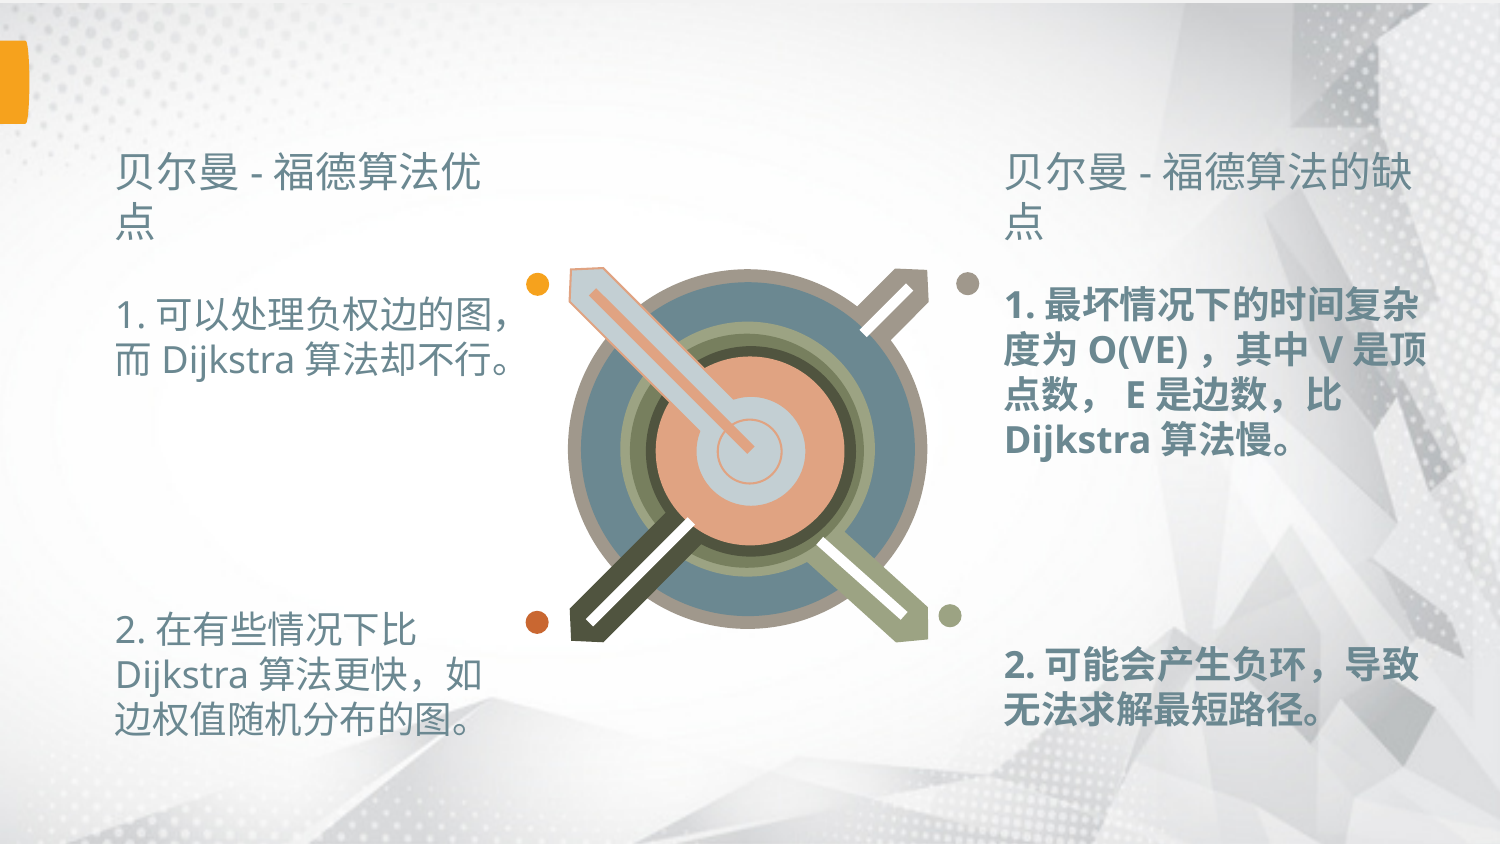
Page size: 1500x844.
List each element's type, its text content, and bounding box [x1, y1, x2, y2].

text_box 贝尔曼-福德算法优点 1.可以处理负权边的图，而Dijkstra算法却不行。 2.在有些情况下比Dijkstra算法更快，如边权值随机分布的图。 [100, 138, 525, 749]
text_box [956, 272, 980, 296]
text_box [807, 268, 929, 321]
picture [0, 3, 1500, 844]
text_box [569, 268, 807, 507]
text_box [569, 346, 857, 643]
text_box [526, 272, 550, 296]
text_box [807, 321, 929, 643]
text_box [938, 604, 962, 628]
text_box [525, 610, 549, 634]
text_box 贝尔曼-福德算法的缺点 1.最坏情况下的时间复杂度为O(VE)，其中V是顶点数，E是边数，比Dijkstra算法慢。 2.可能会产生负环，导致无法求解最短路径。 [989, 138, 1468, 739]
